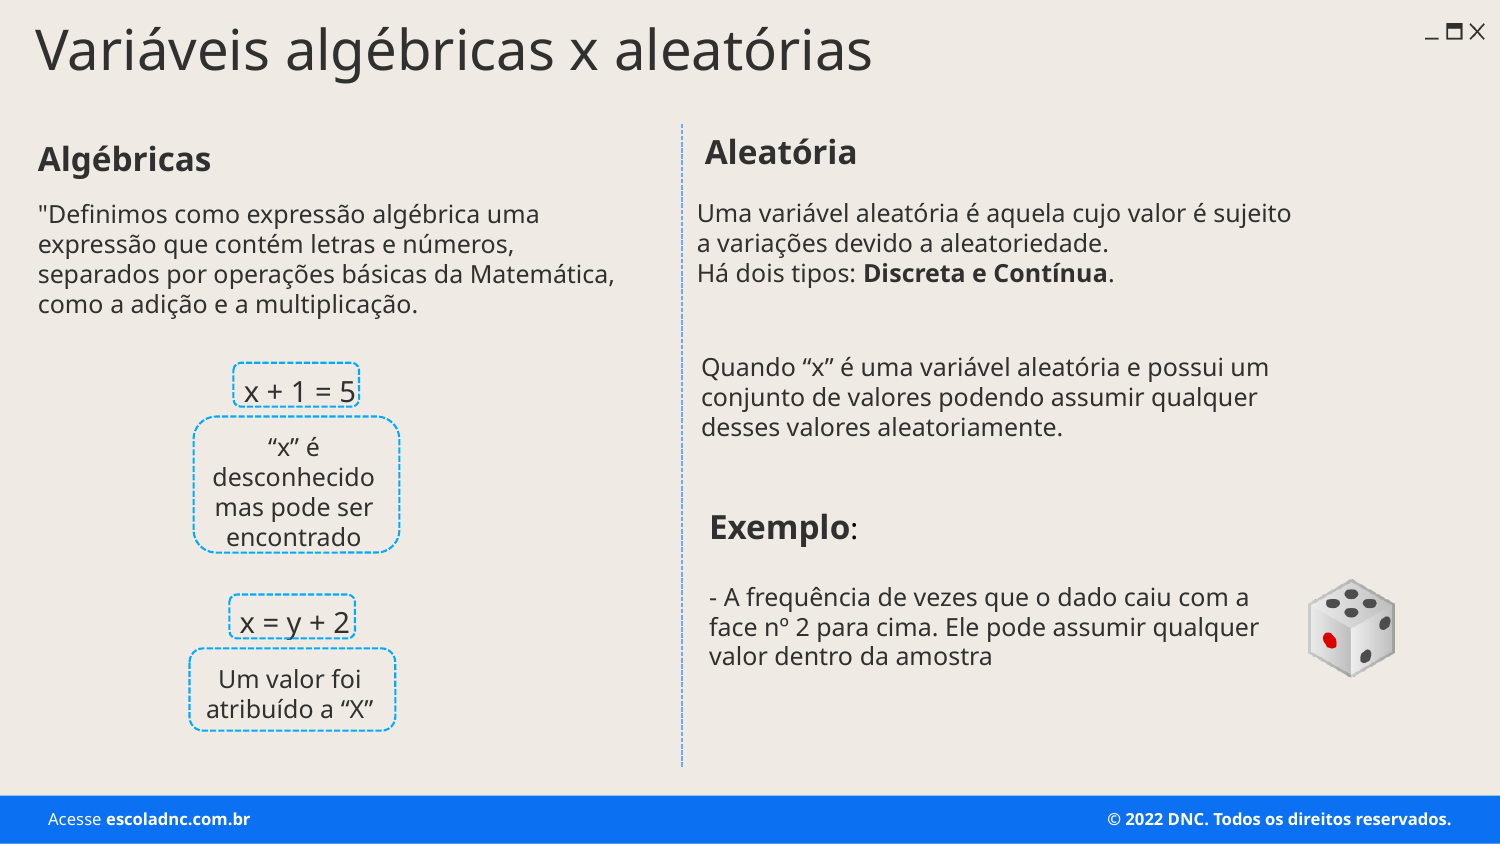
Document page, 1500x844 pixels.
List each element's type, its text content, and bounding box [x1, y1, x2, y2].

picture [1298, 574, 1404, 681]
text_box “x” é desconhecido mas pode ser encontrado [155, 416, 410, 553]
text_box Exemplo: - A frequência de vezes que o dado caiu com a face nº 2 para cima. Ele pode assumir qualquer valor dentro da amostra [694, 498, 1305, 679]
text_box [227, 592, 358, 641]
text_box Aleatória [666, 116, 942, 169]
text_box Quando “x” é uma variável aleatória e possui um conjunto de valores podendo assumir qualquer desses valores aleatoriamente. [687, 336, 1327, 454]
text_box [231, 360, 362, 409]
text_box Algébricas [0, 123, 275, 176]
text_box Variáveis algébricas x aleatórias [23, 8, 1322, 88]
text_box Um valor foi atribuído a “X” [151, 648, 406, 731]
text_box Uma variável aleatória é aquela cujo valor é sujeito a variações devido a aleatoriedade. Há dois tipos: Discreta e Contínua. [687, 182, 1323, 300]
text_box x = y + 2 [201, 589, 380, 644]
text_box "Definimos como expressão algébrica uma expressão que contém letras e números, separados por operações básicas da Matemática, como a adição e a multiplicação. [0, 183, 641, 333]
picture [1425, 23, 1485, 40]
text_box x + 1 = 5 [205, 357, 384, 412]
